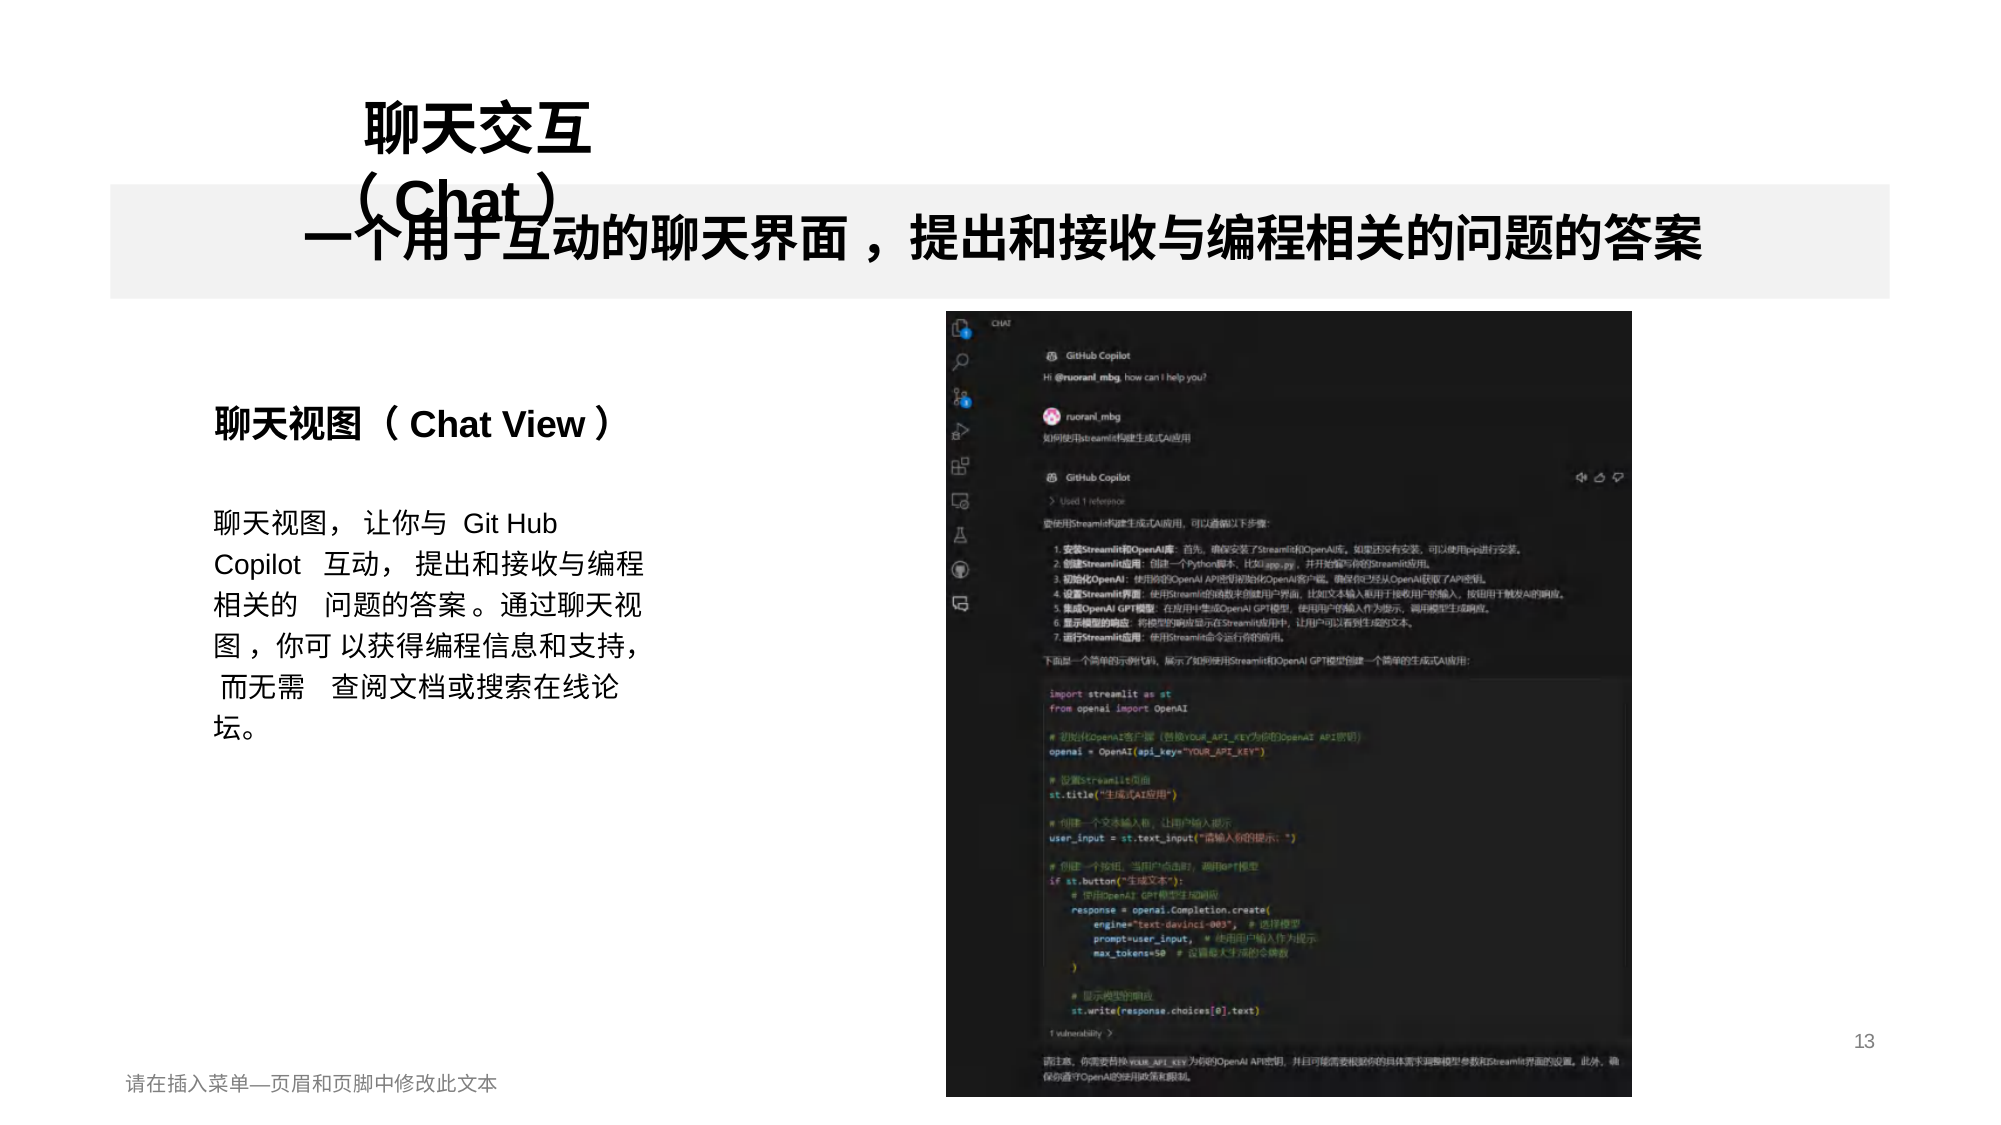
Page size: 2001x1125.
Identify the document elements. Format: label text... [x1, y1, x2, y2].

text_box 13 [1852, 1030, 1877, 1054]
text_box 聊天视图（Chat View） 聊天视图， 让你与 Git Hub Copilot 互动， 提出和接收与编程相关的 问题的答案 。通过聊天视图 ，你可 以获得编程信息和支持， 而无需 查阅文档或搜索在线论坛。 请在插入菜单—页眉和页脚中修改此文本 [124, 396, 649, 1055]
text_box 聊天交互 （Chat） [125, 86, 593, 162]
picture [946, 311, 1632, 1097]
text_box 一个用于互动的聊天界面 ，提出和接收与编程相关的问题的答案 [110, 184, 1890, 299]
